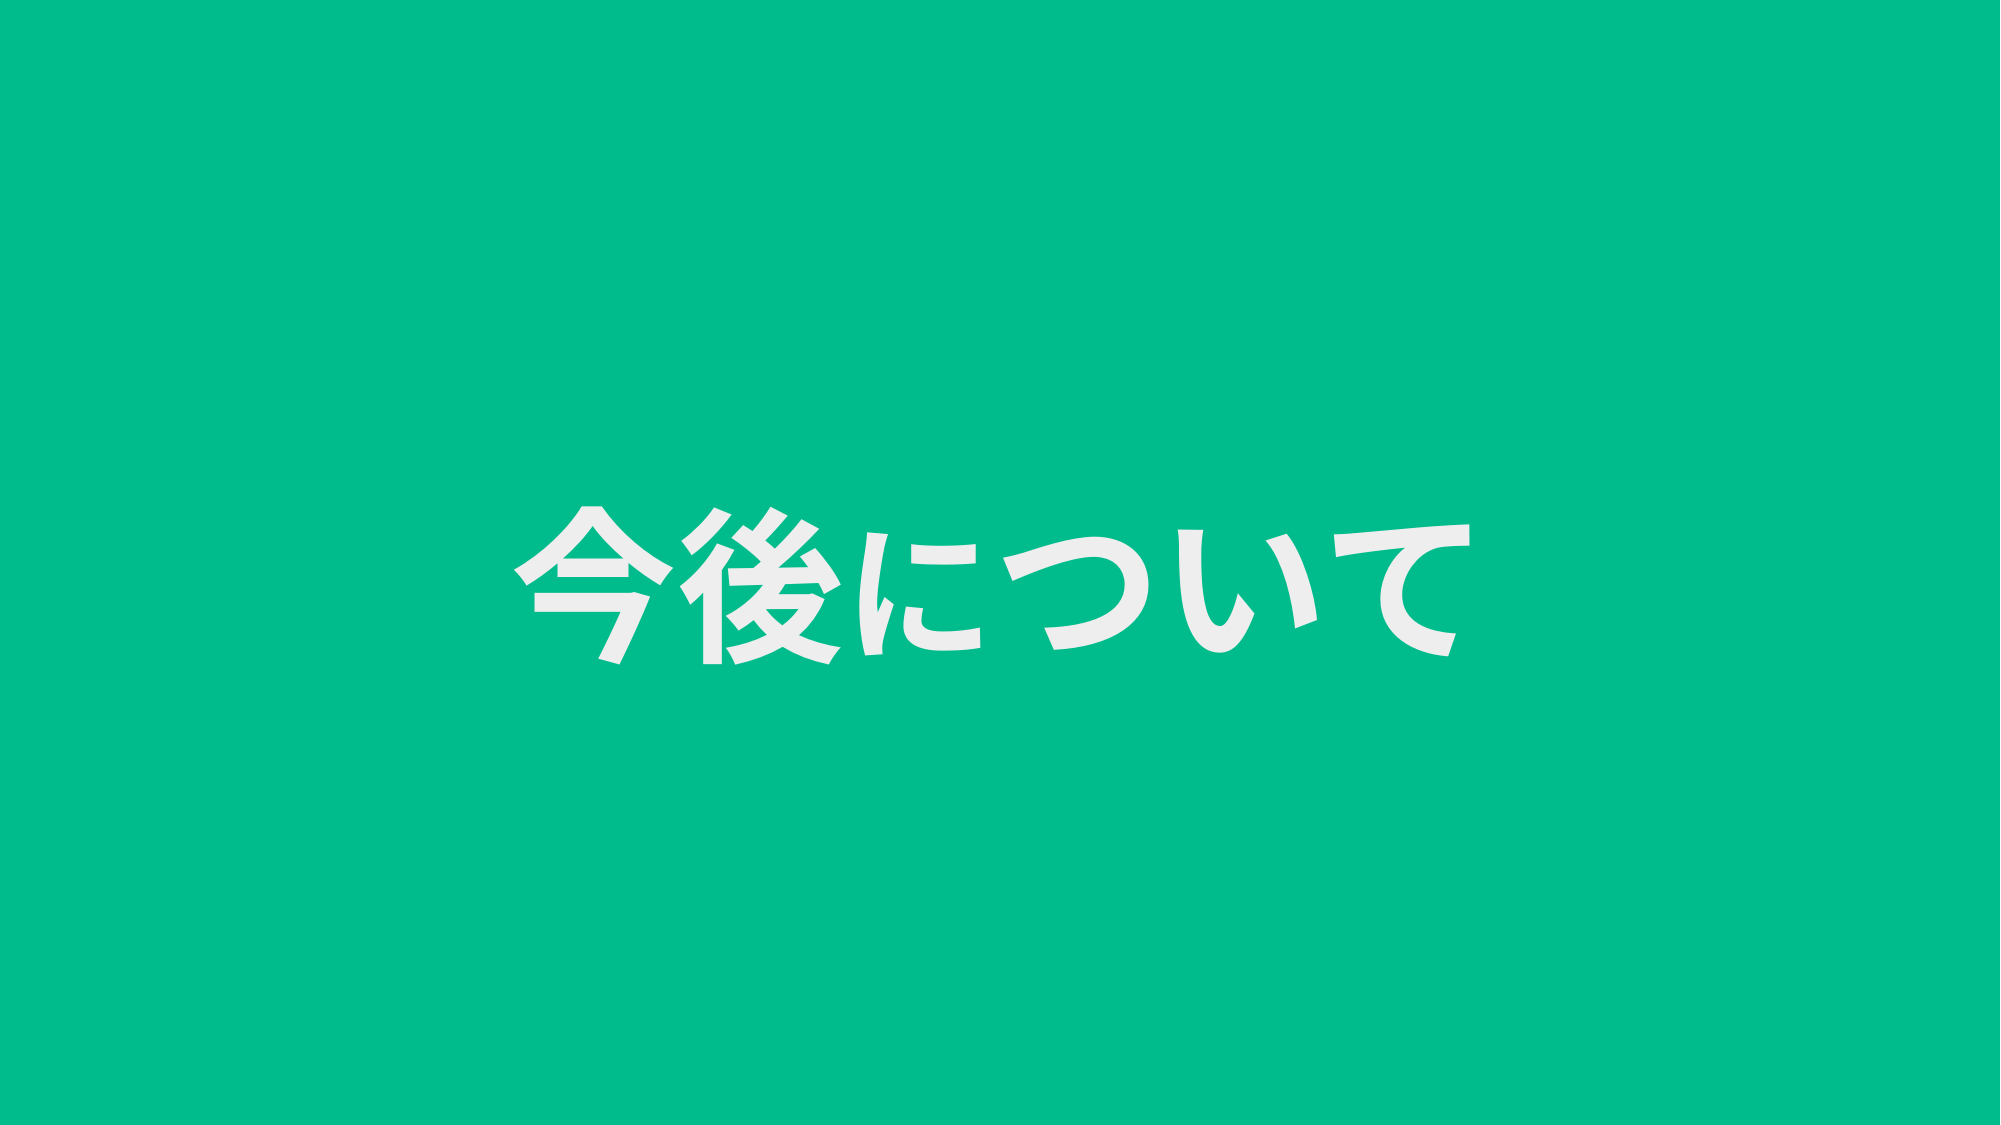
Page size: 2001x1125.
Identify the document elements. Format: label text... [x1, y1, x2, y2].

title 今後について [249, 464, 1750, 661]
